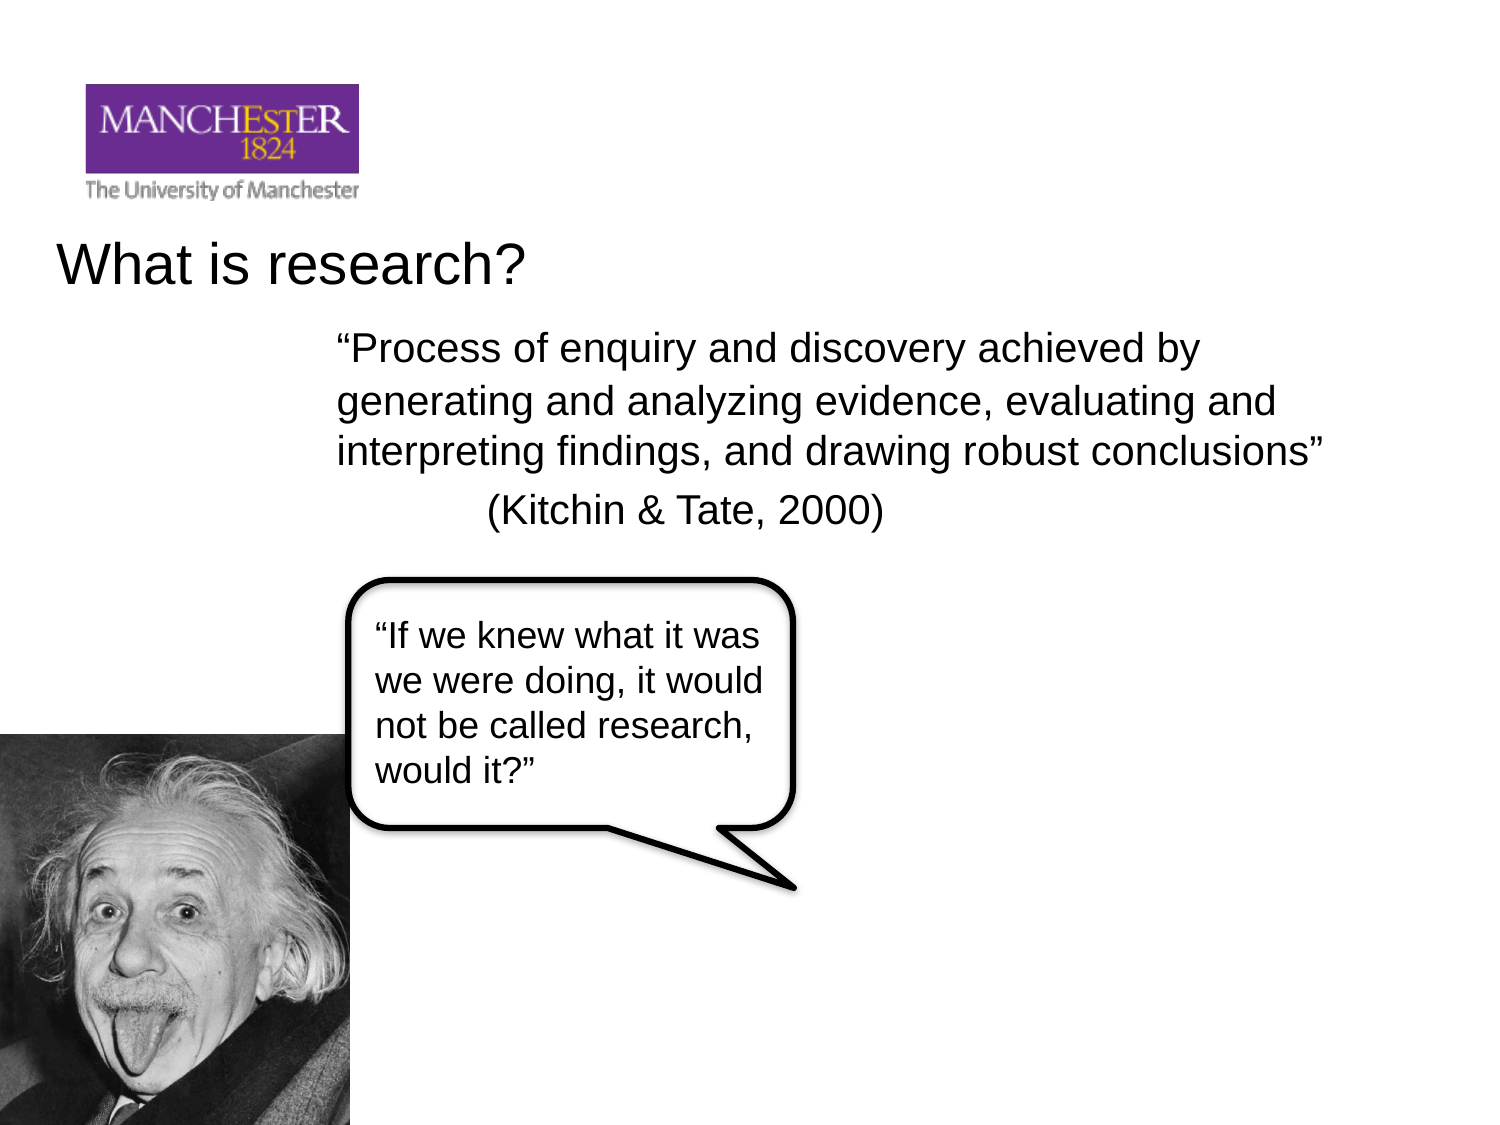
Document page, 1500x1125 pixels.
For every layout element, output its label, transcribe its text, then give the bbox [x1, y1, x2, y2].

text_box [347, 579, 794, 817]
list What is research? [40, 136, 1435, 256]
text_box [654, 844, 795, 889]
picture [0, 734, 350, 1125]
text_box “If we knew what it was we were doing, it would not be called research, would it?” [360, 603, 786, 844]
text_box “Process of enquiry and discovery achieved by generating and analyzing evidence, evaluating and interpreting findings, and drawing robust conclusions” (Kitchin & Tate, 2000) [265, 296, 1353, 787]
